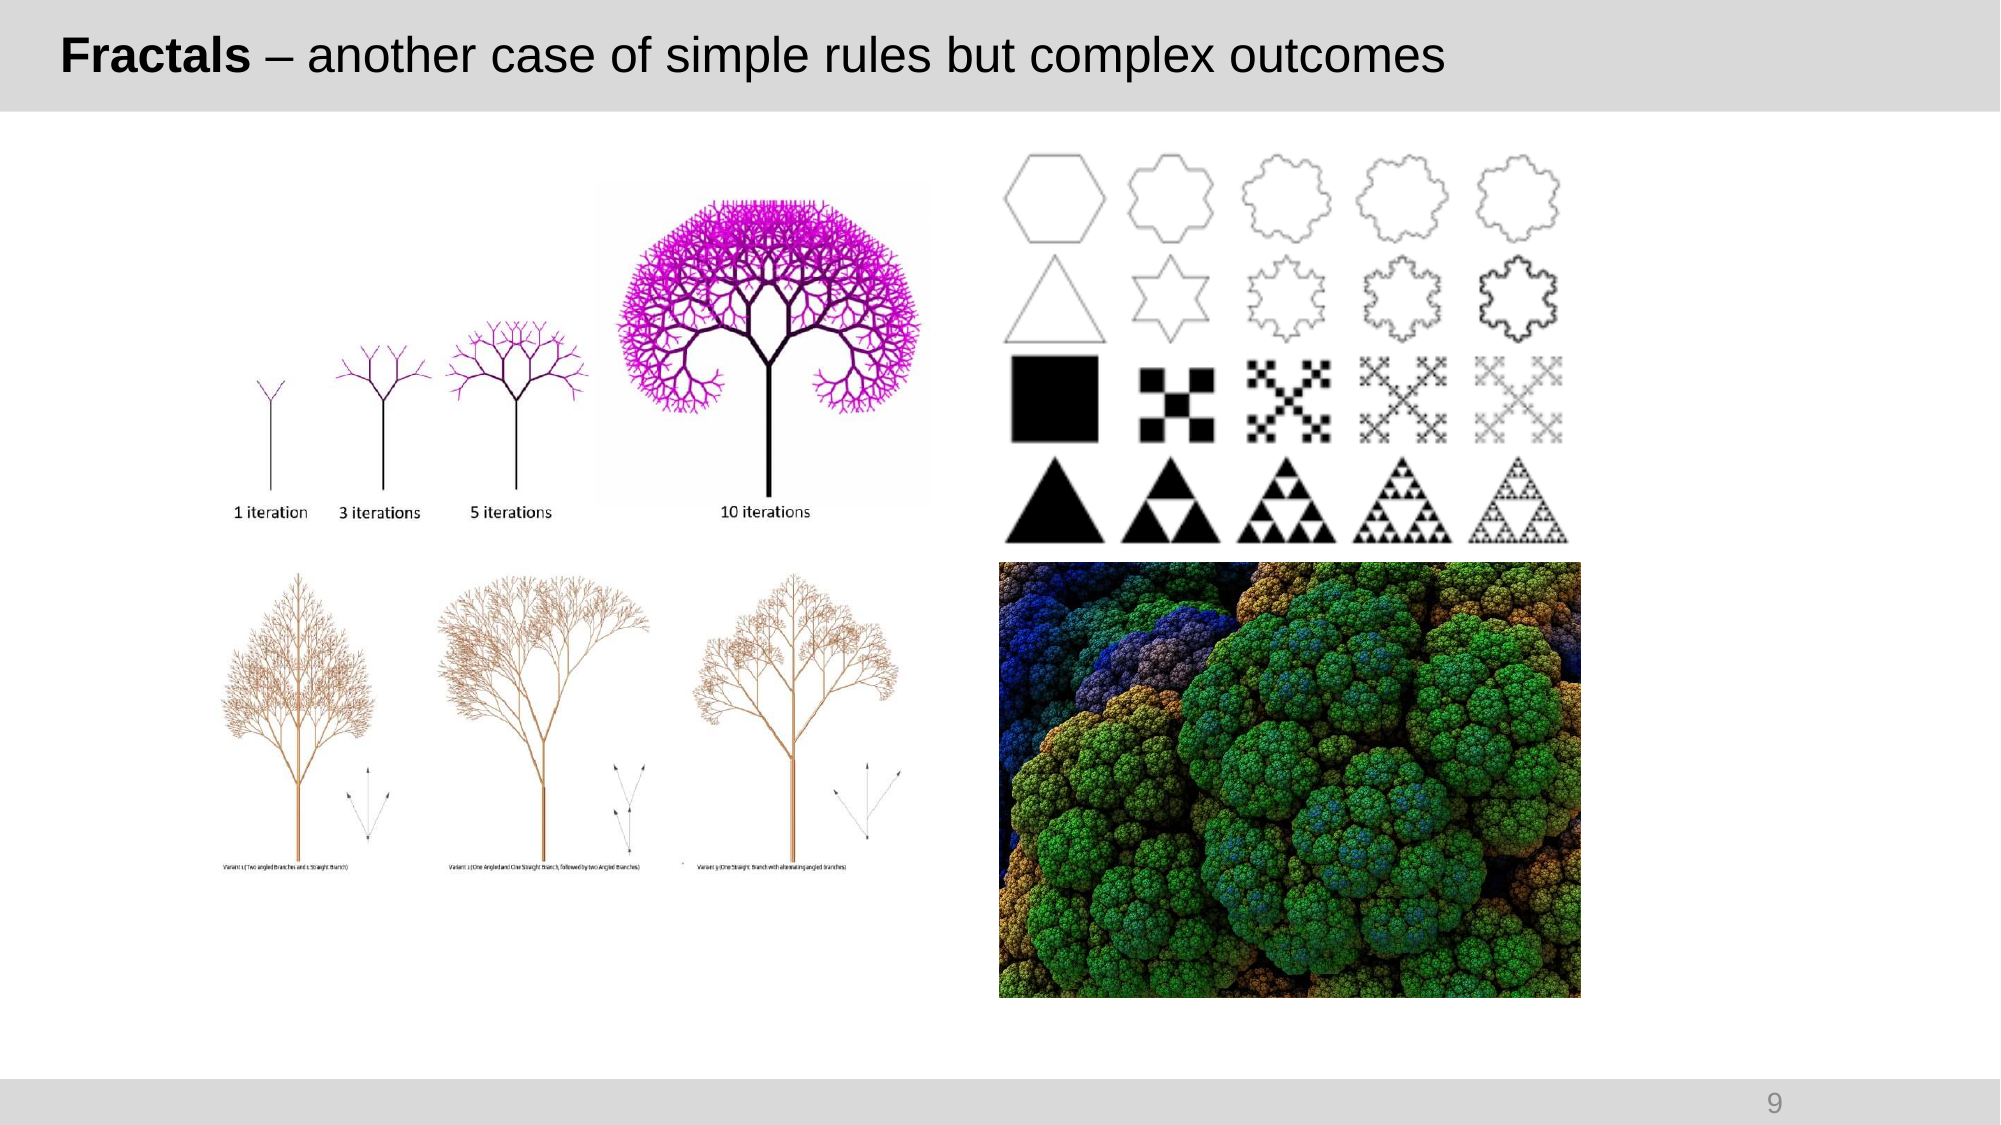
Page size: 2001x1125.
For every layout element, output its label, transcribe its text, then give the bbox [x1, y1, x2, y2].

slide_number 9 [1550, 1079, 2000, 1125]
footer [0, 1079, 1550, 1125]
title Fractals – another case of simple rules but complex outcomes [0, 0, 2000, 112]
picture [193, 142, 947, 896]
picture [988, 144, 1587, 557]
picture [999, 562, 1581, 998]
